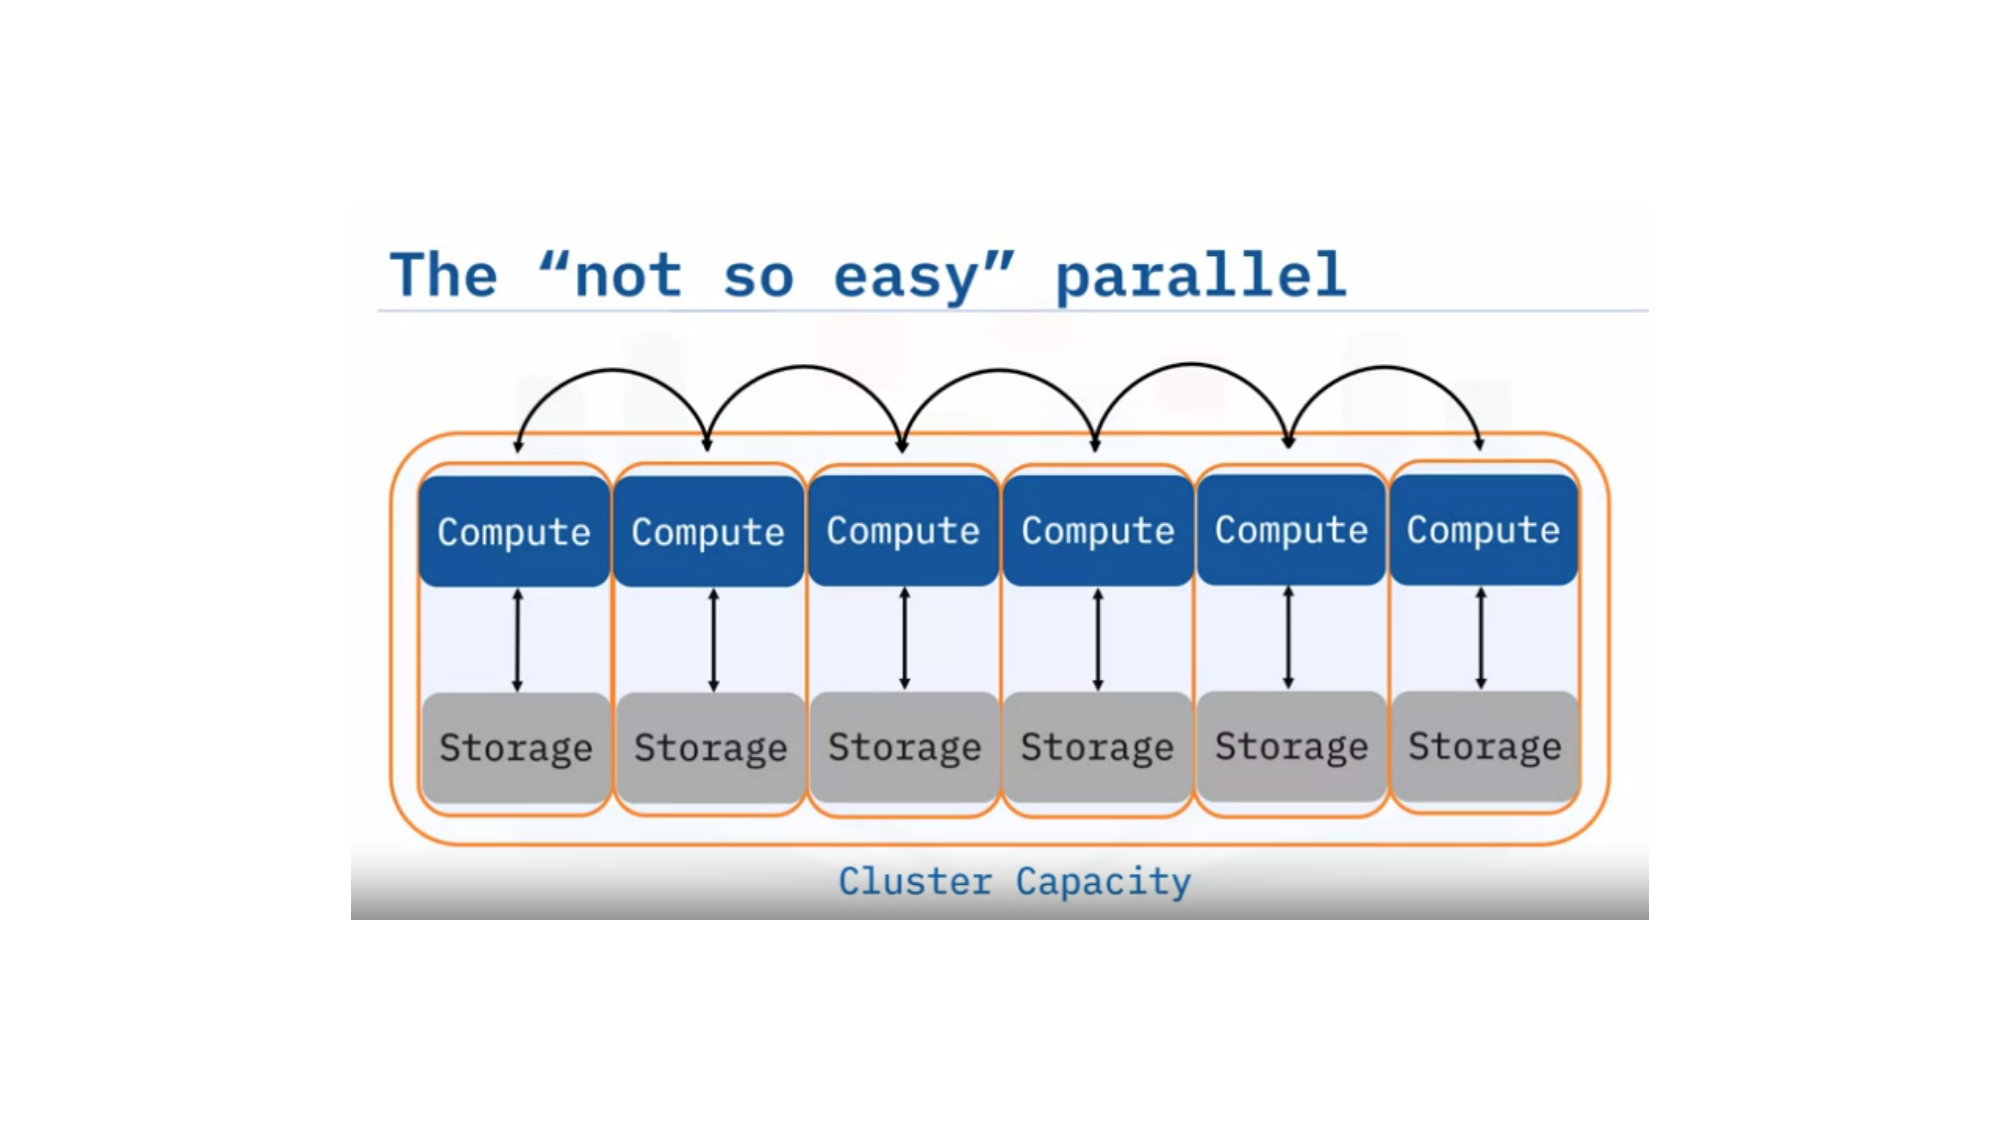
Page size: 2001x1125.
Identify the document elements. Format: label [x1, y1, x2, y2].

picture [351, 205, 1649, 920]
